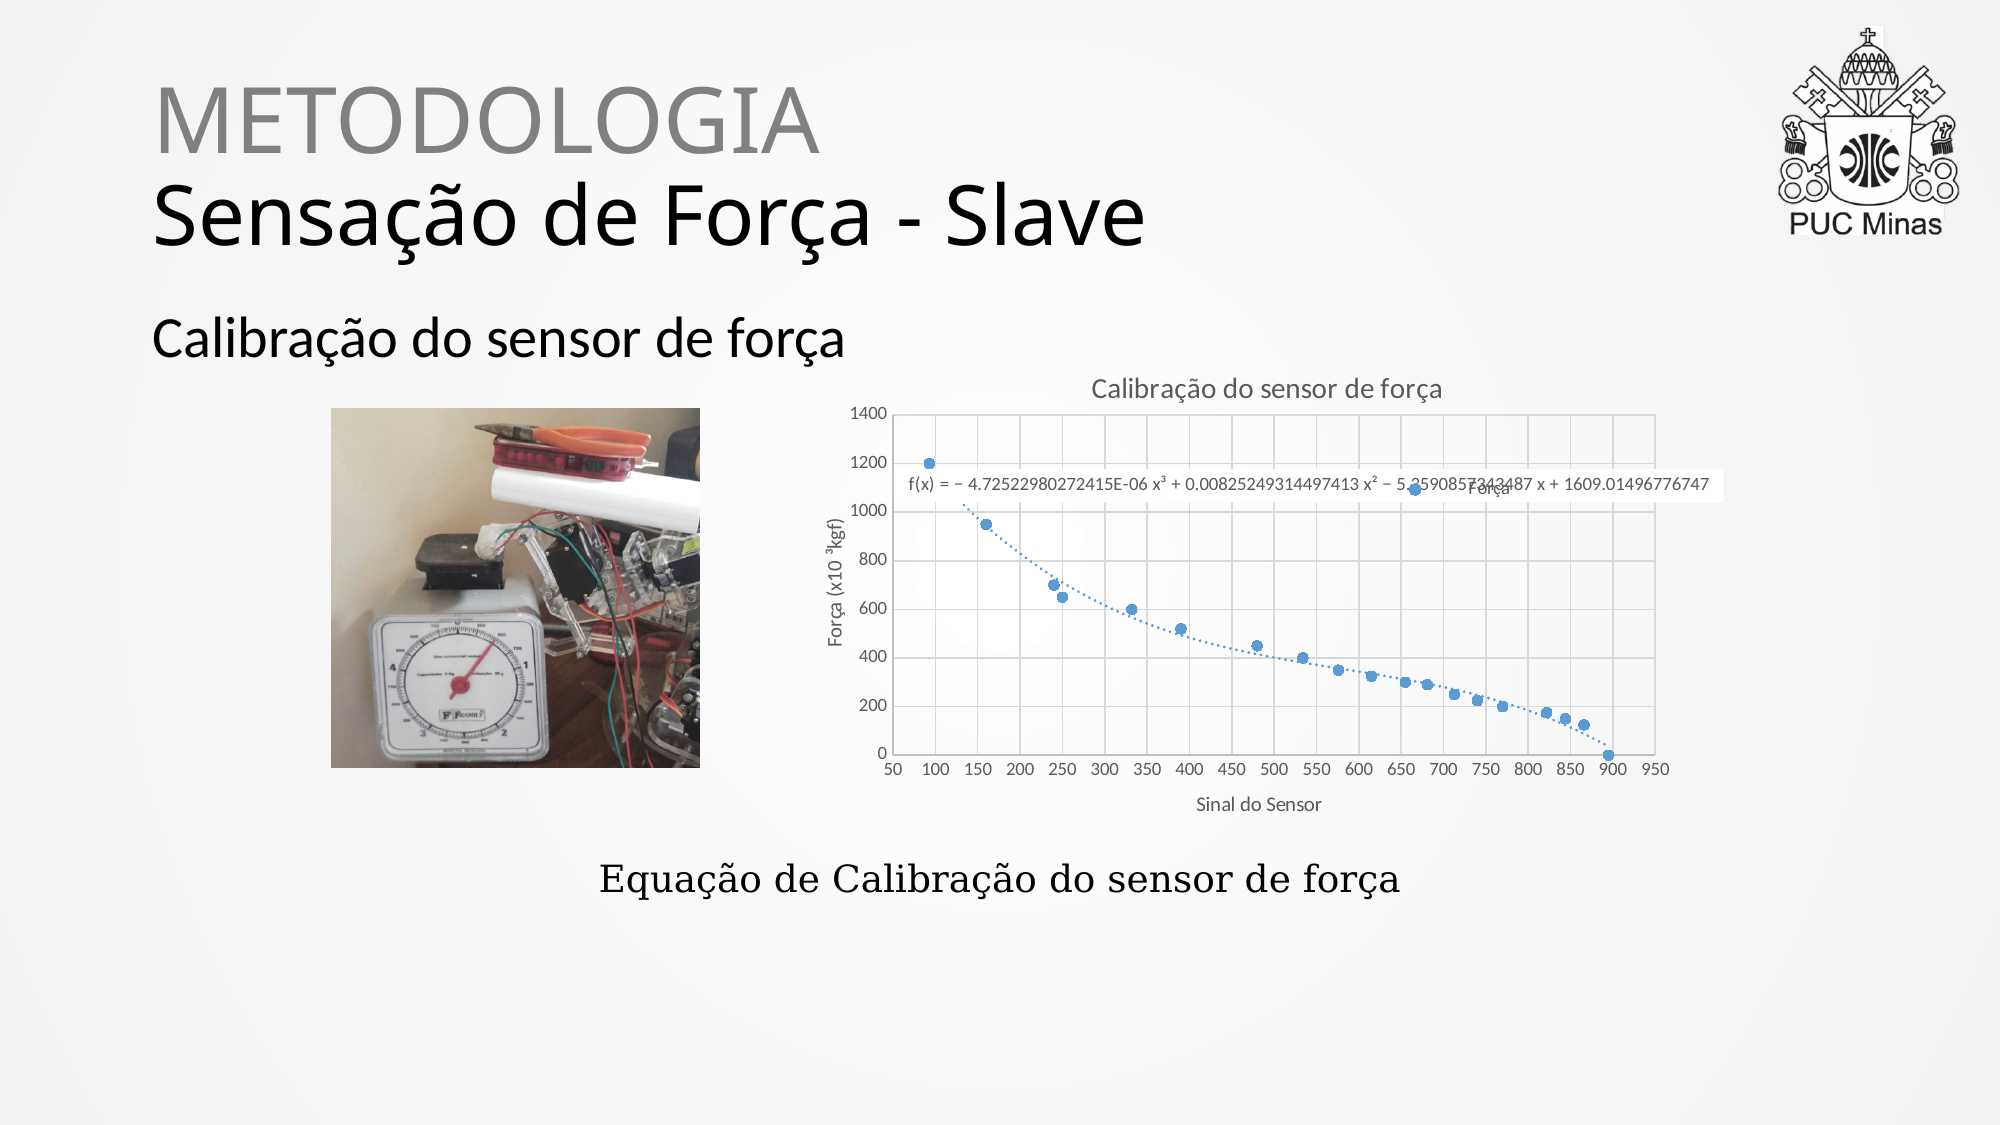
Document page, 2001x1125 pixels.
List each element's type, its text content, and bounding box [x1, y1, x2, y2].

chart [811, 350, 1724, 826]
list Calibração do sensor de força [137, 299, 1863, 1014]
picture [331, 408, 700, 768]
title METODOLOGIA Sensação de Força - Slave [137, 59, 1863, 278]
picture [1765, 26, 1974, 235]
